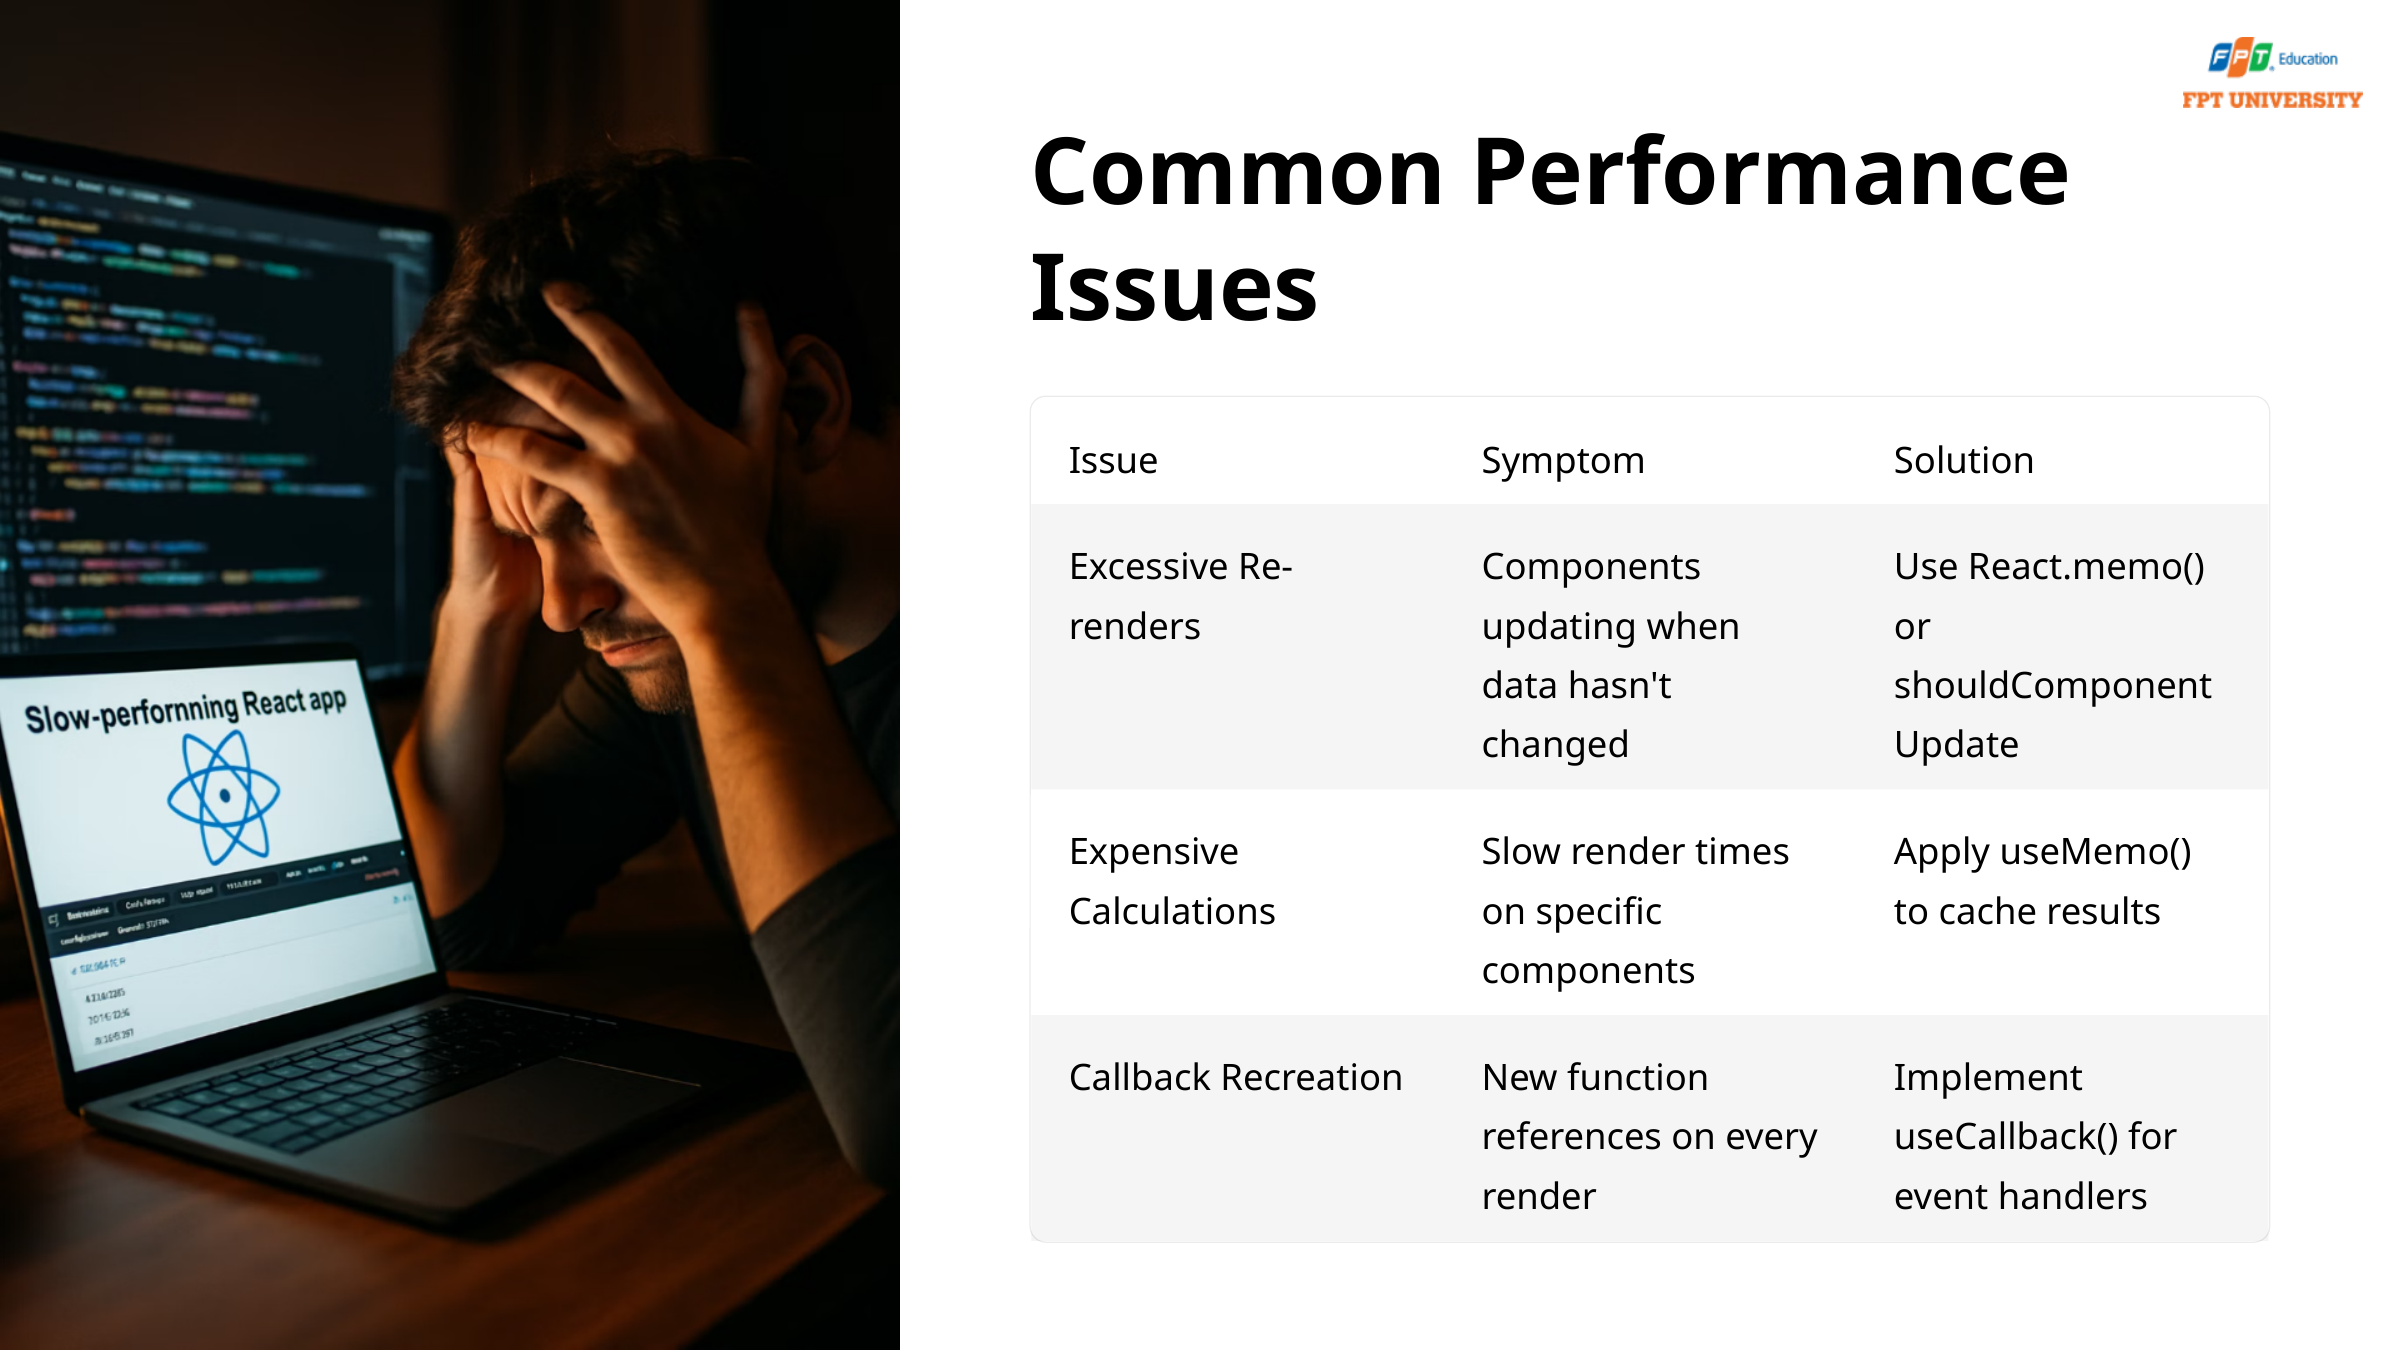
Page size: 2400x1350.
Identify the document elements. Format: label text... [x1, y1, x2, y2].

text_box Common Performance Issues [1030, 107, 2270, 341]
text_box [1031, 789, 2269, 1015]
picture [0, 0, 900, 1350]
text_box Use React.memo() or shouldComponentUpdate [1893, 527, 2232, 766]
text_box [1031, 1015, 2269, 1241]
text_box Symptom [1481, 420, 1819, 481]
text_box Callback Recreation [1068, 1038, 1406, 1158]
text_box Implement useCallback() for event handlers [1893, 1038, 2232, 1218]
text_box New function references on every render [1481, 1038, 1819, 1218]
text_box Excessive Re-renders [1068, 527, 1406, 647]
text_box Apply useMemo() to cache results [1893, 812, 2232, 932]
picture [2182, 37, 2363, 108]
text_box Slow render times on specific components [1481, 812, 1819, 992]
text_box Solution [1893, 420, 2232, 481]
text_box [1031, 397, 2269, 504]
text_box Issue [1068, 420, 1406, 481]
text_box Components updating when data hasn't changed [1481, 527, 1819, 766]
text_box [1031, 504, 2269, 789]
text_box Expensive Calculations [1068, 812, 1406, 932]
